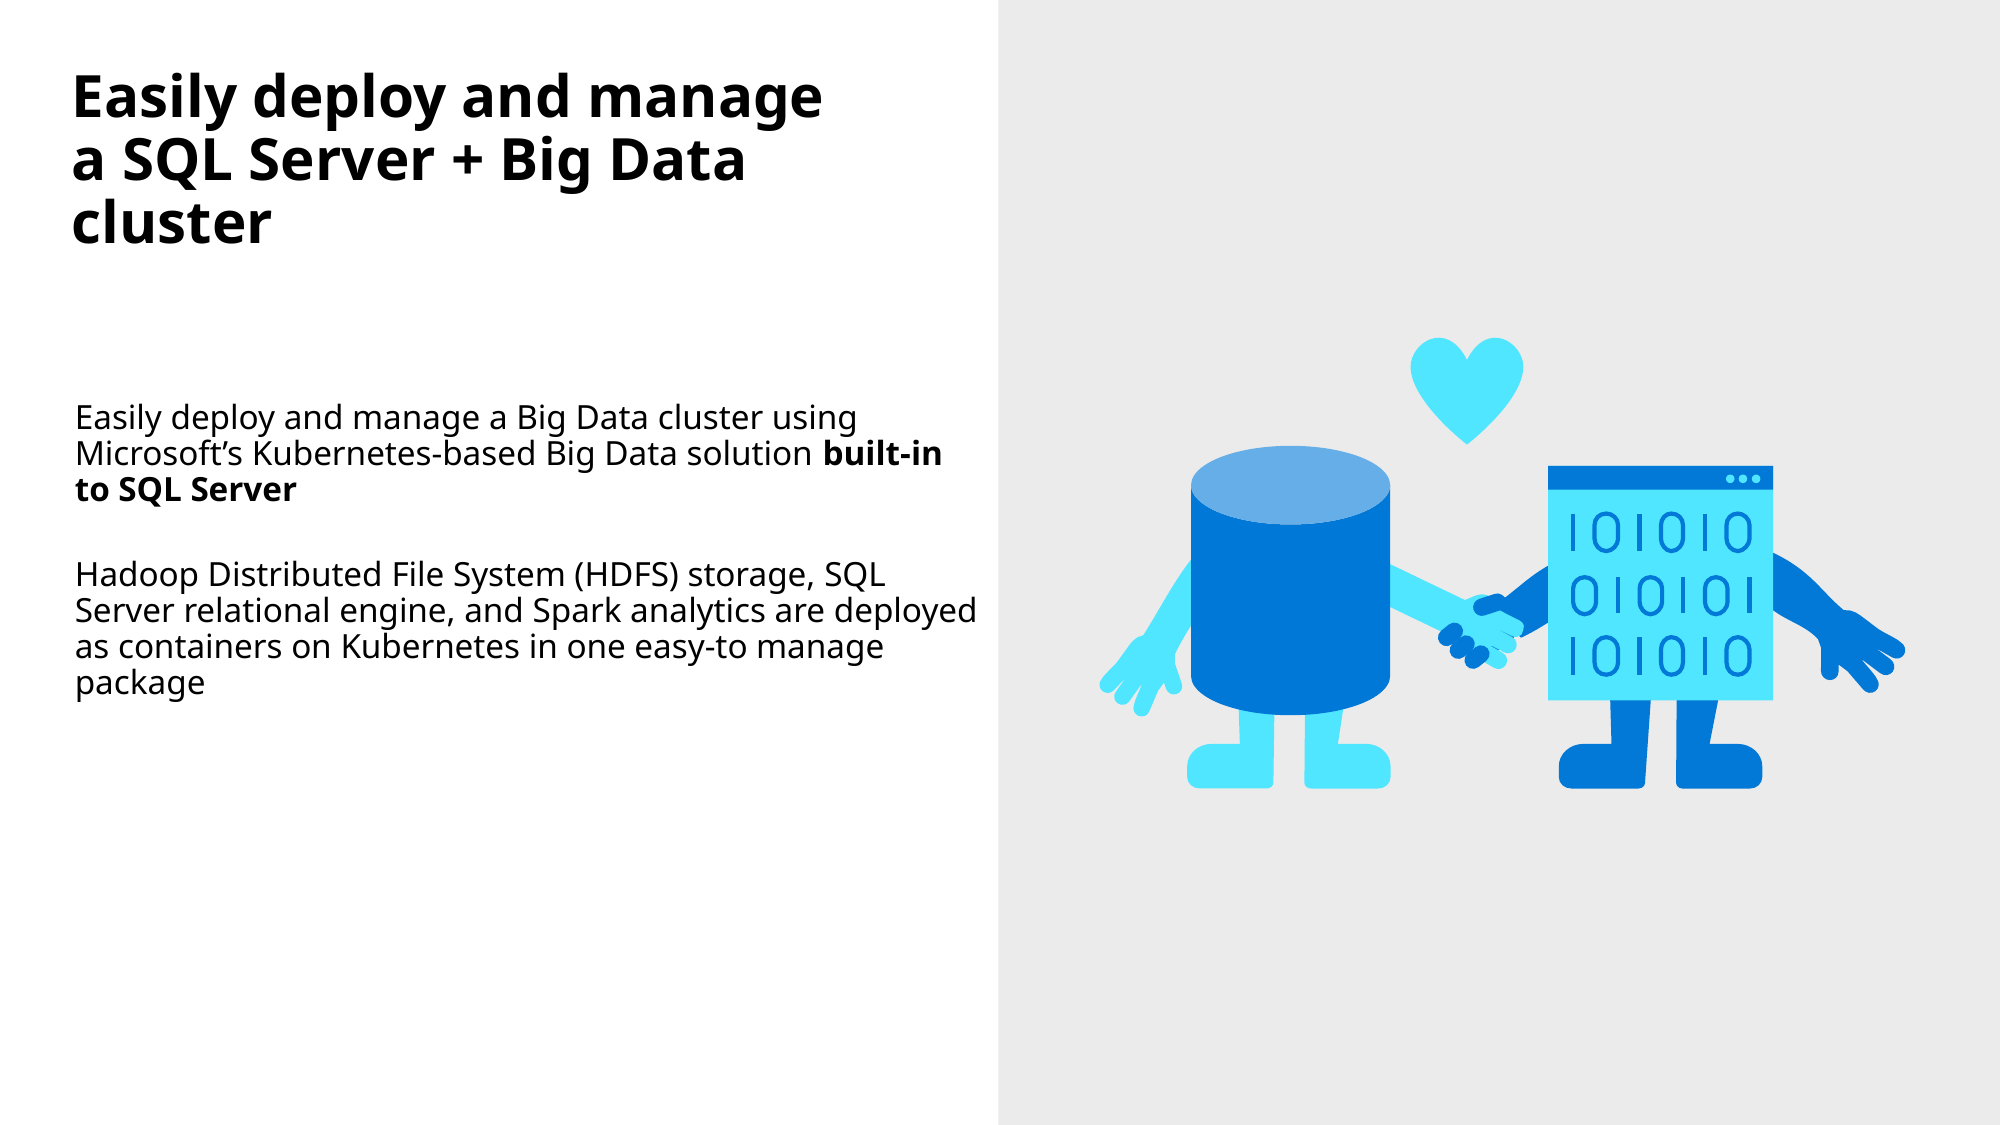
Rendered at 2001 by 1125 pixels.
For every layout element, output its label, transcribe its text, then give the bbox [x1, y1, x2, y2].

list Easily deploy and manage a Big Data cluster using Microsoft’s Kubernetes-based Big Data solution built-in to SQL Server Hadoop Distributed File System (HDFS) storage, SQL Server relational engine, and Spark analytics are deployed as containers on Kubernetes in one easy-to manage package [50, 385, 1006, 651]
text_box [997, 0, 2000, 1125]
title Easily deploy and manage a SQL Server + Big Data cluster [47, 52, 877, 242]
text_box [1135, 336, 1906, 789]
